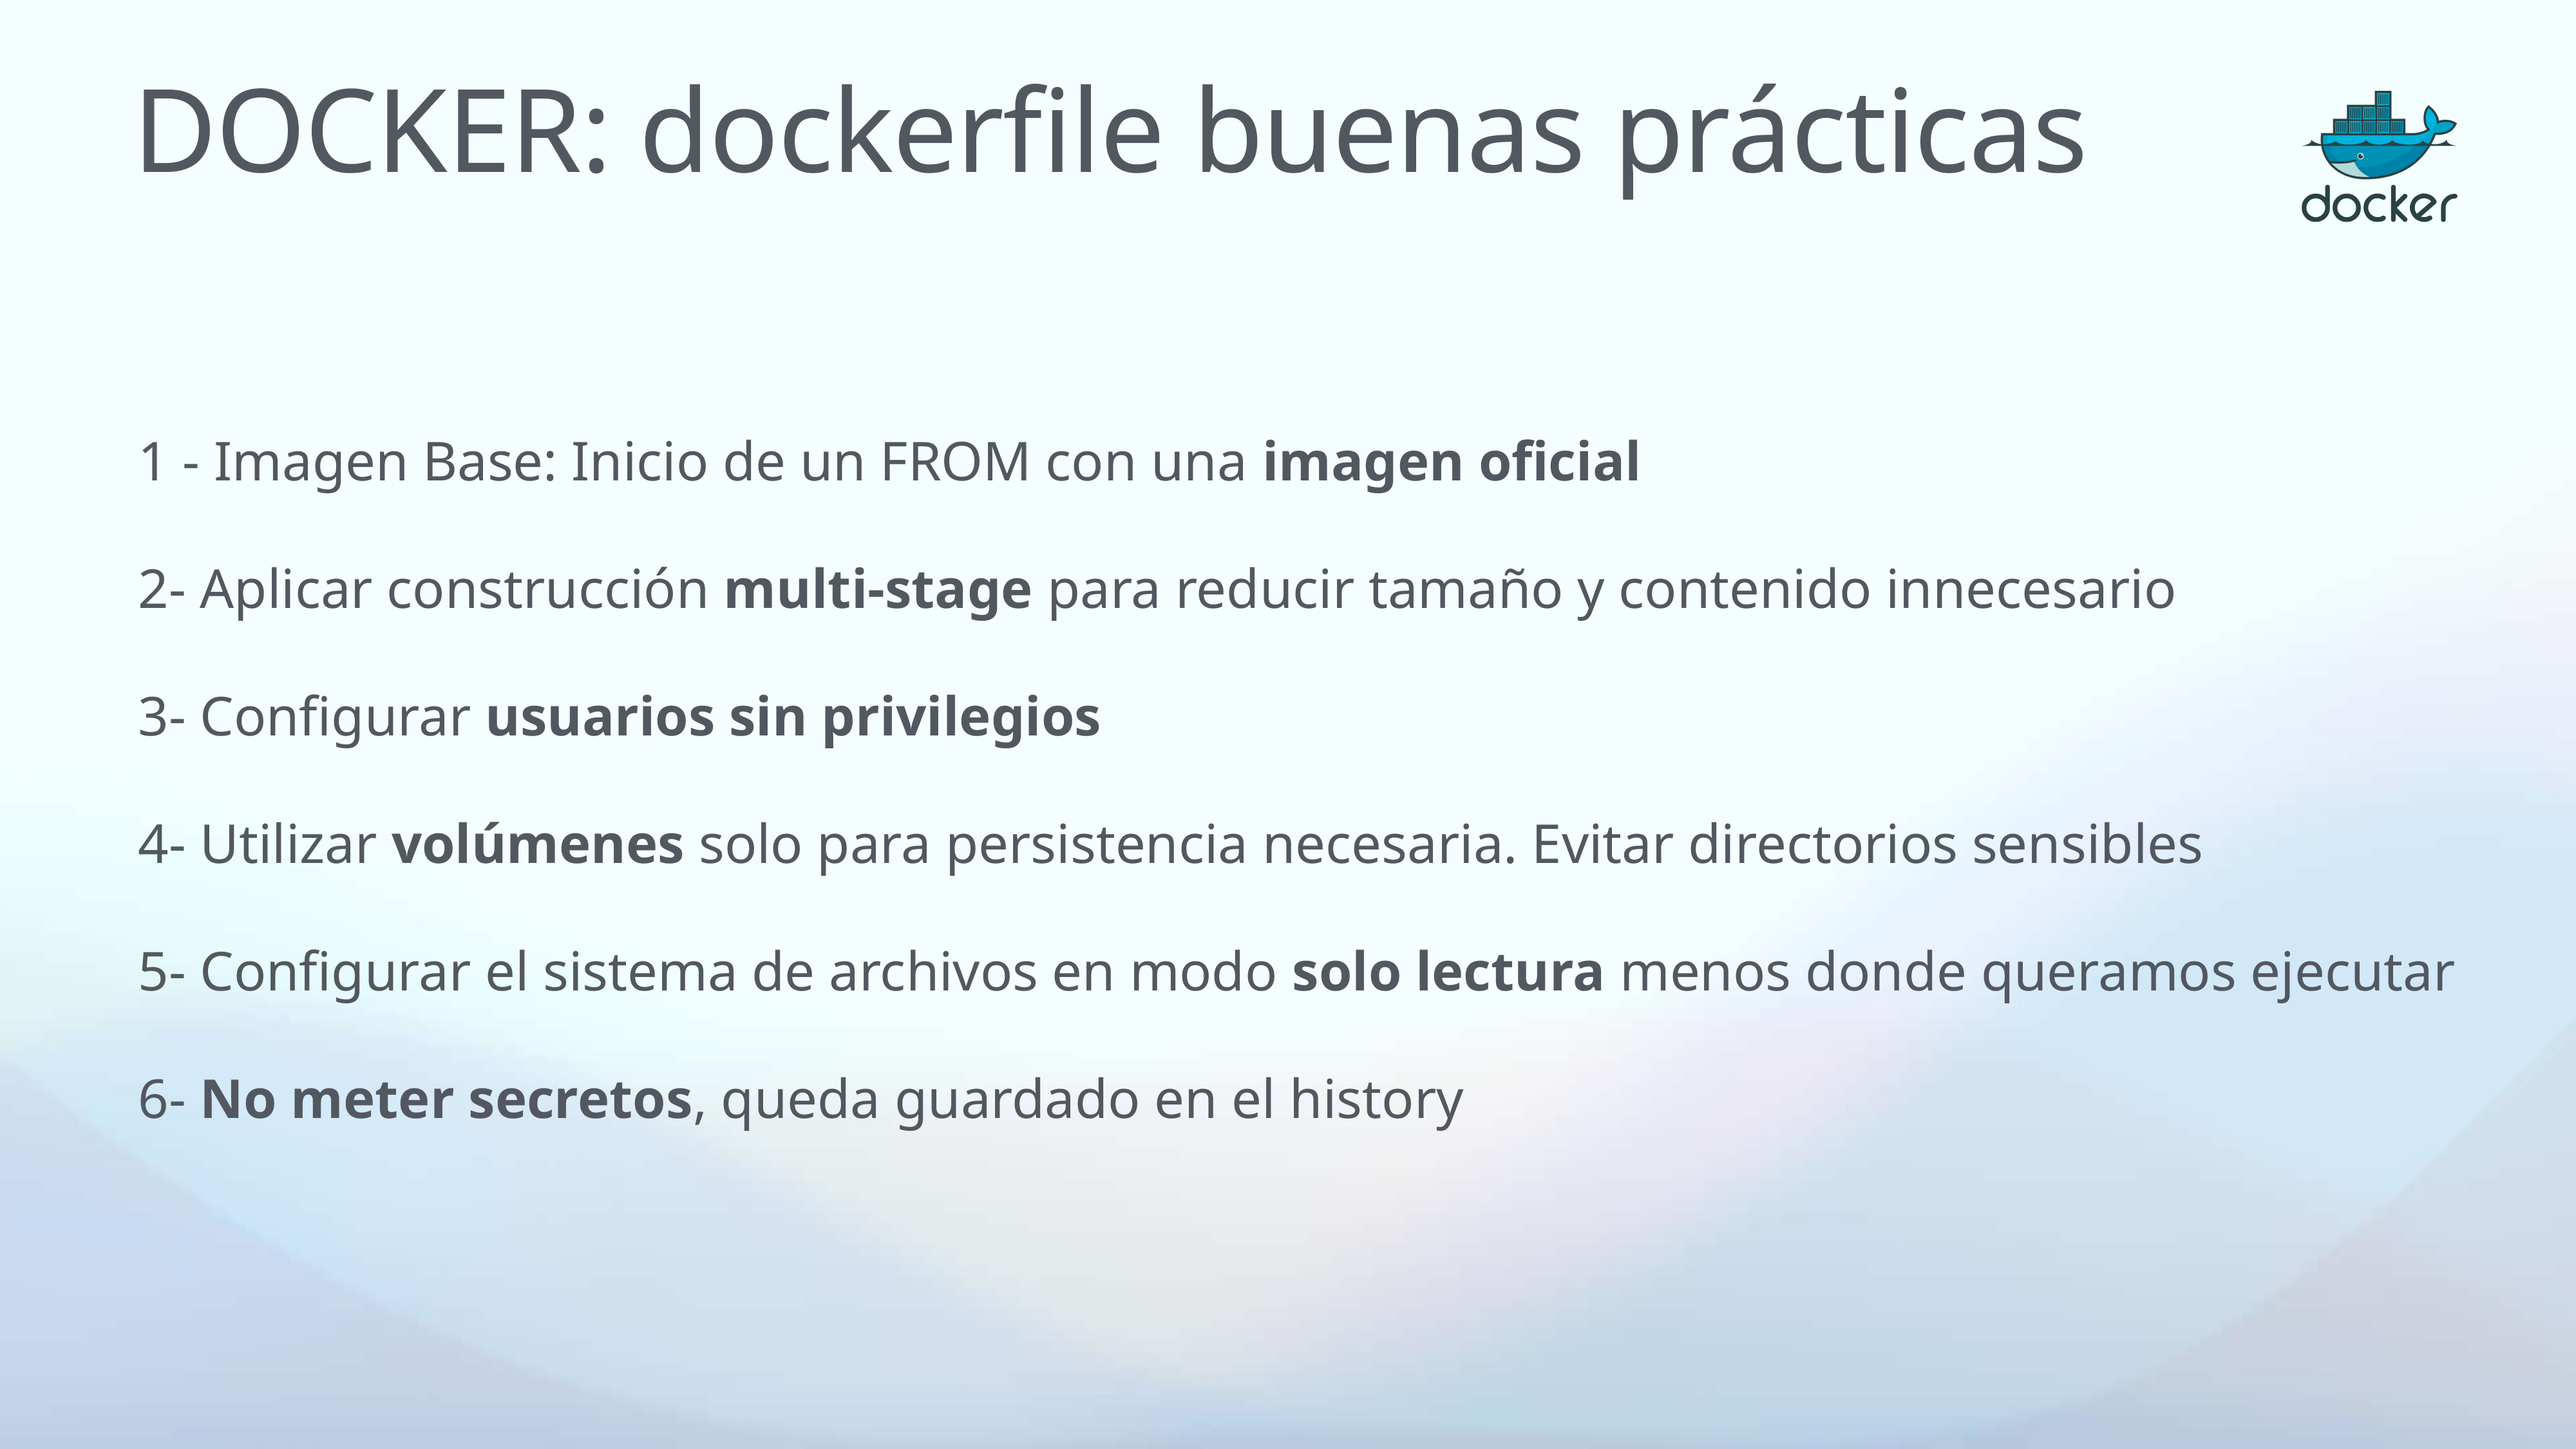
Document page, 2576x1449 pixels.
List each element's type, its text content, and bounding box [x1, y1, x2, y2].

title DOCKER: dockerfile buenas prácticas [127, 66, 2449, 246]
text_box 1 - Imagen Base: Inicio de un FROM con una imagen oficial 2- Aplicar construcción multi-stage para reducir tamaño y contenido innecesario 3- Configurar usuarios sin privilegios 4- Utilizar volúmenes solo para persistencia necesaria. Evitar directorios sensibles 5- Configurar el sistema de archivos en modo solo lectura menos donde queramos ejecutar 6- No meter secretos, queda guardado en el history [133, 421, 2461, 1134]
picture [0, 0, 2576, 1449]
